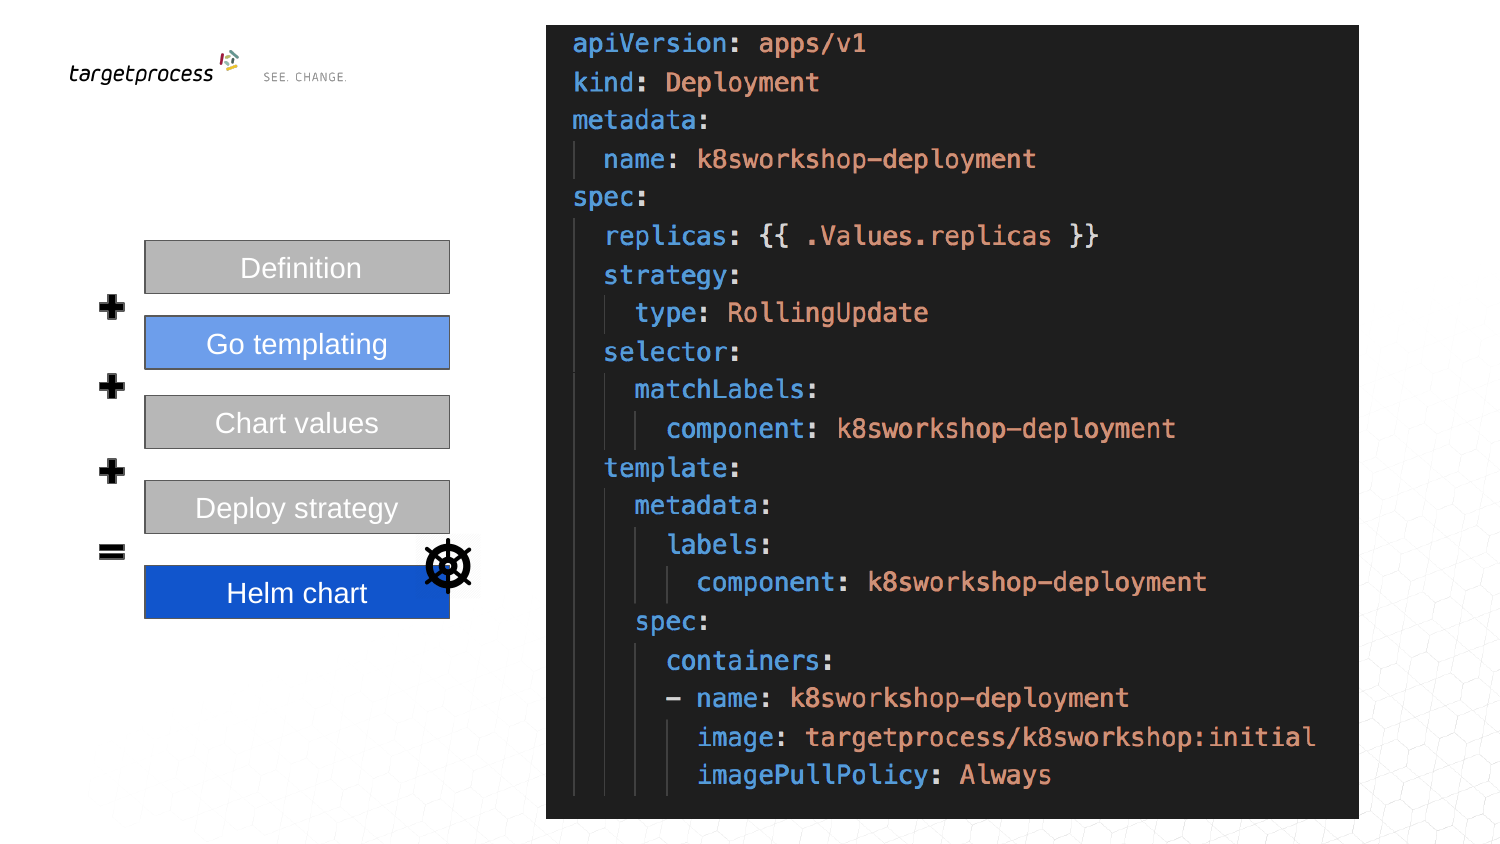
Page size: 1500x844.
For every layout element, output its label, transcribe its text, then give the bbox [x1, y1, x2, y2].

text_box Helm chart [144, 565, 450, 619]
text_box Chart values [144, 395, 450, 449]
text_box [99, 294, 125, 320]
text_box [99, 553, 125, 560]
text_box Deploy strategy [144, 480, 450, 534]
picture [0, 0, 1500, 844]
text_box [99, 544, 125, 551]
text_box Definition [144, 240, 450, 294]
text_box [99, 373, 125, 399]
text_box Go templating [144, 316, 450, 370]
text_box [99, 458, 125, 484]
